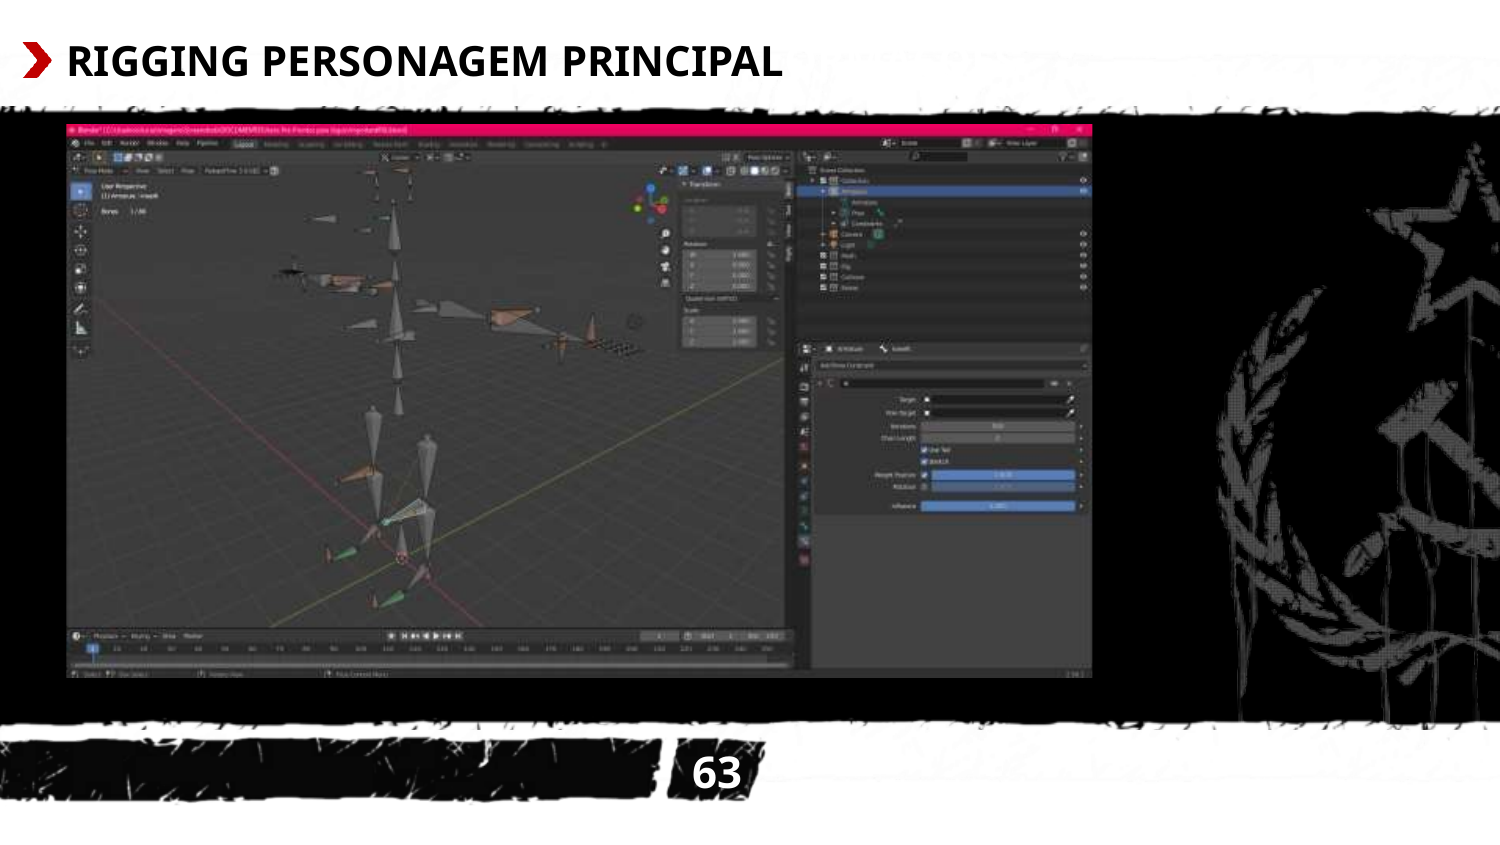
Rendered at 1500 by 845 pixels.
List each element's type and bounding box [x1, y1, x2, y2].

text_box [0, 42, 807, 809]
text_box [0, 0, 1500, 845]
